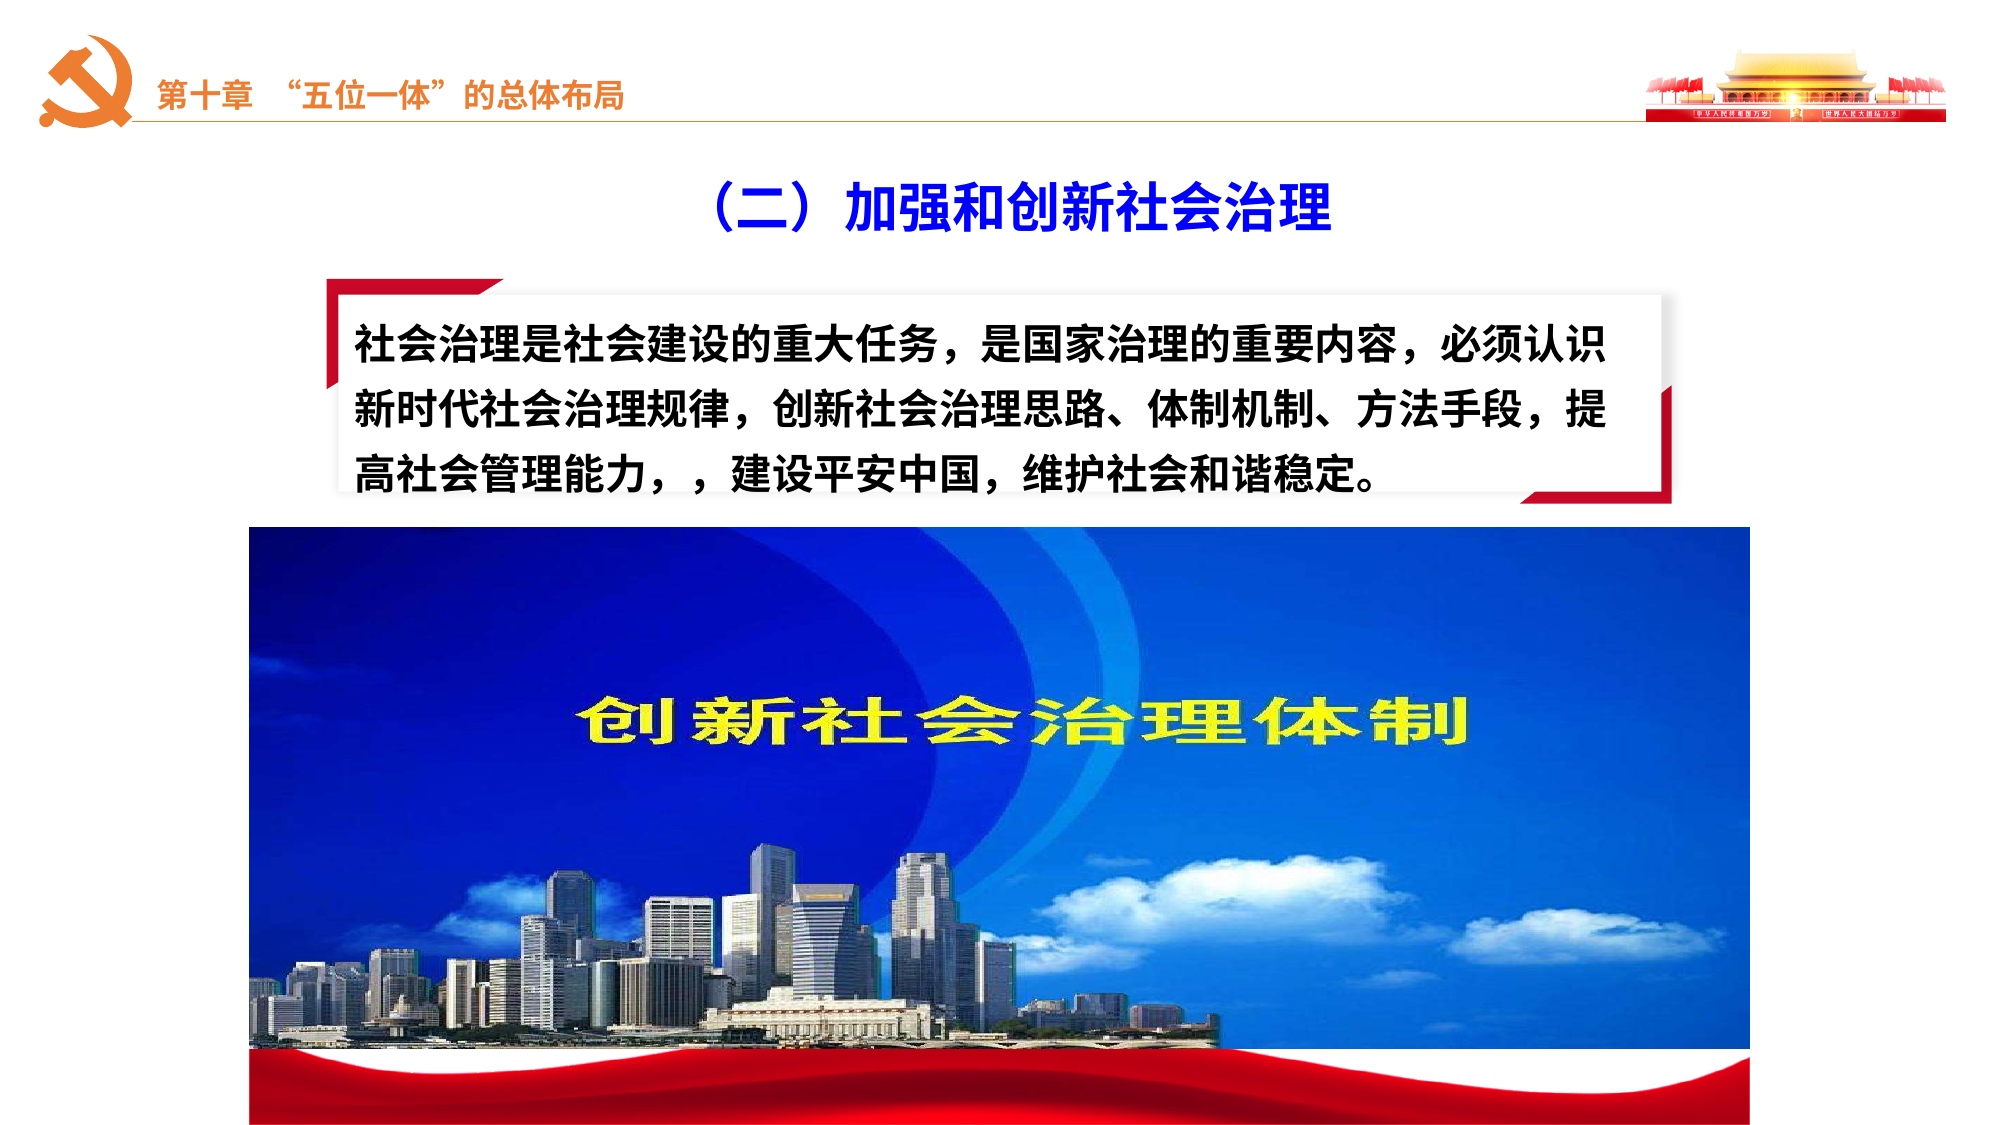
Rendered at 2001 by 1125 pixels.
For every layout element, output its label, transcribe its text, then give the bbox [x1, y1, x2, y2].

text_box 社会治理是社会建设的重大任务，是国家治理的重要内容，必须认识新时代社会治理规律，创新社会治理思路、体制机制、方法手段，提高社会管理能力，，建设平安中国，维护社会和谐稳定。 [338, 294, 1662, 506]
text_box （二）加强和创新社会治理 [665, 164, 1349, 246]
picture [249, 526, 1750, 1125]
text_box [325, 277, 508, 392]
picture [1646, 41, 1946, 122]
text_box [1662, 496, 1673, 505]
